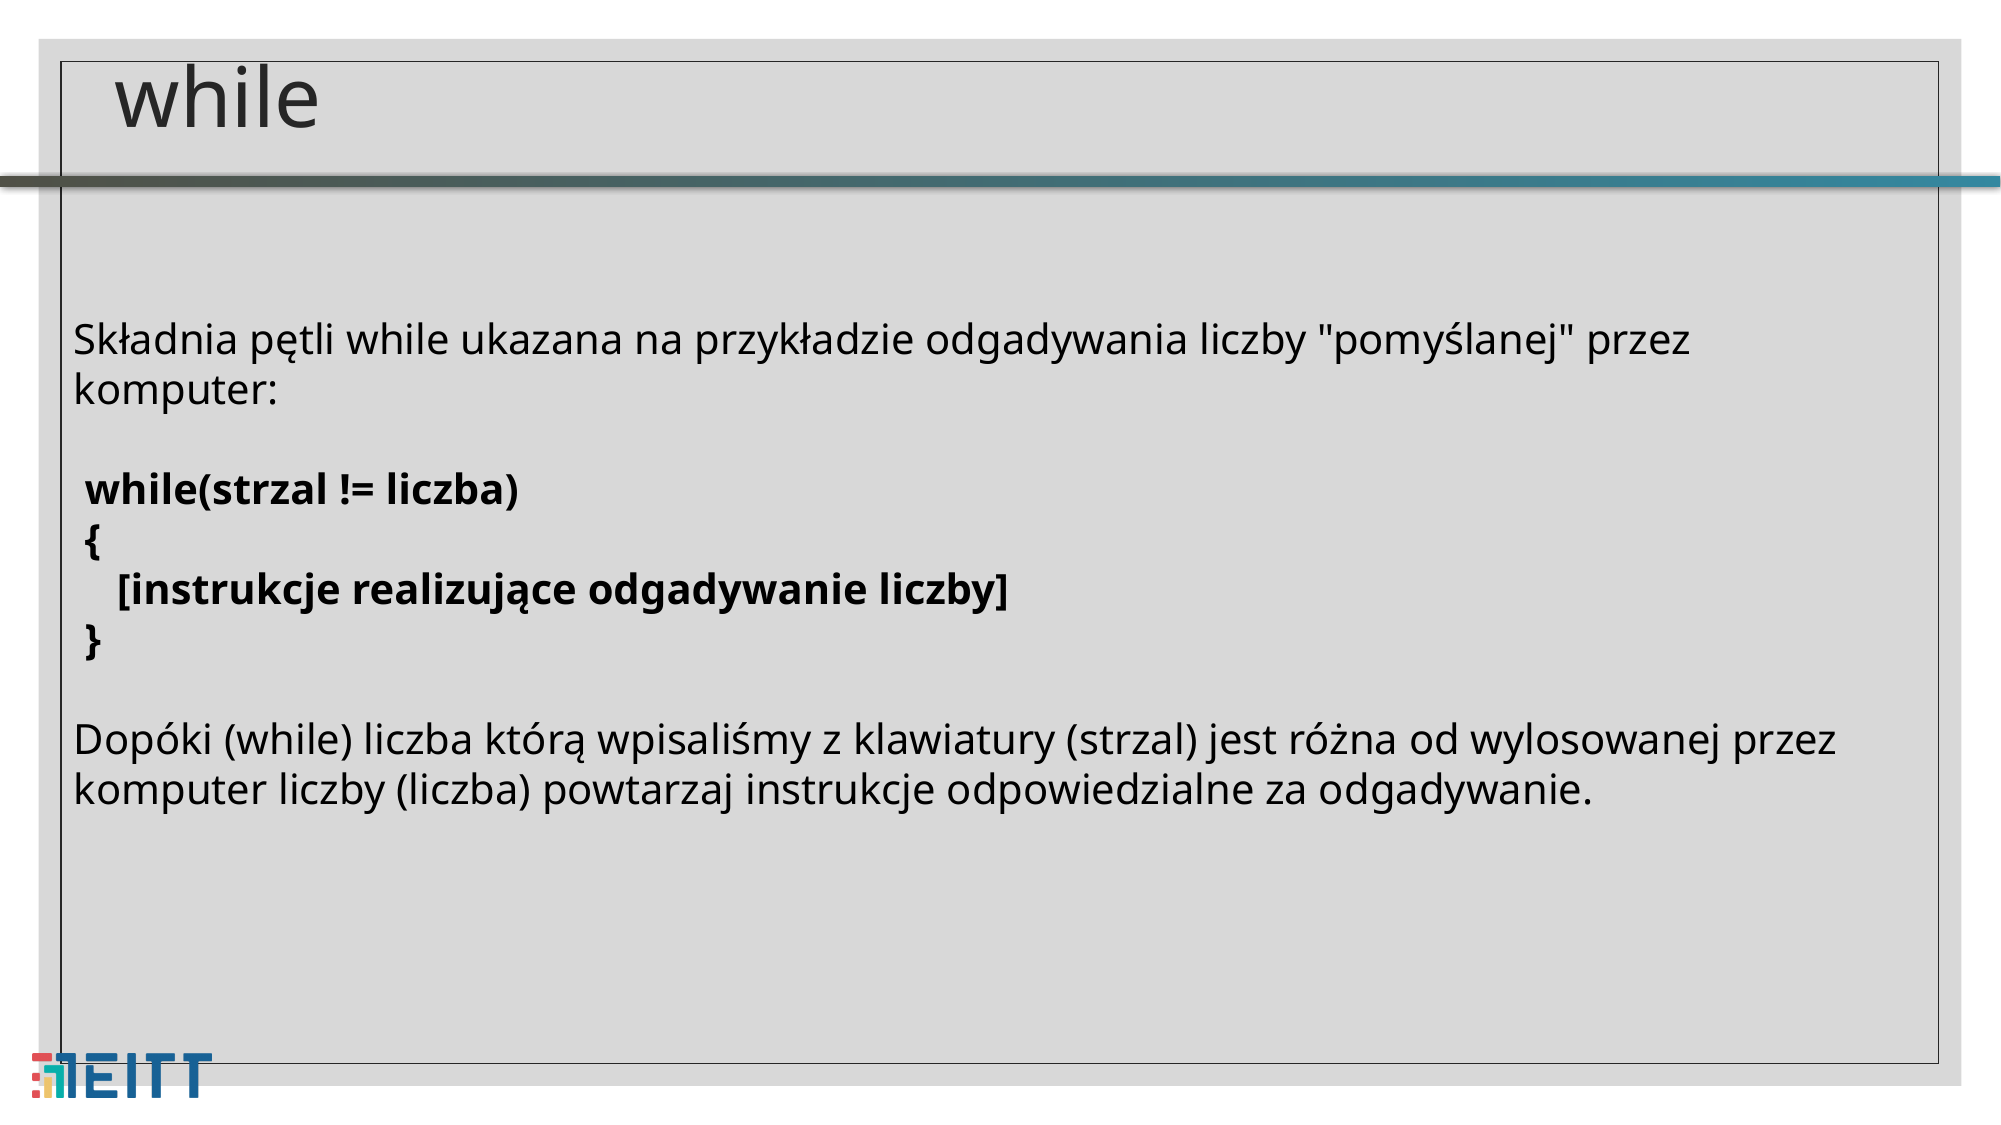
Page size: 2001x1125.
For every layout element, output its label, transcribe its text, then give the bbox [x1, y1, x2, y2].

picture [32, 1053, 212, 1098]
title while [99, 25, 1900, 176]
text_box Składnia pętli while ukazana na przykładzie odgadywania liczby "pomyślanej" przez komputer: while(strzal != liczba) { [instrukcje realizujące odgadywanie liczby] } Dopóki (while) liczba którą wpisaliśmy z klawiatury (strzal) jest różna od wylosowanej przez komputer liczby (liczba) powtarzaj instrukcje odpowiedzialne za odgadywanie. [59, 305, 1921, 821]
